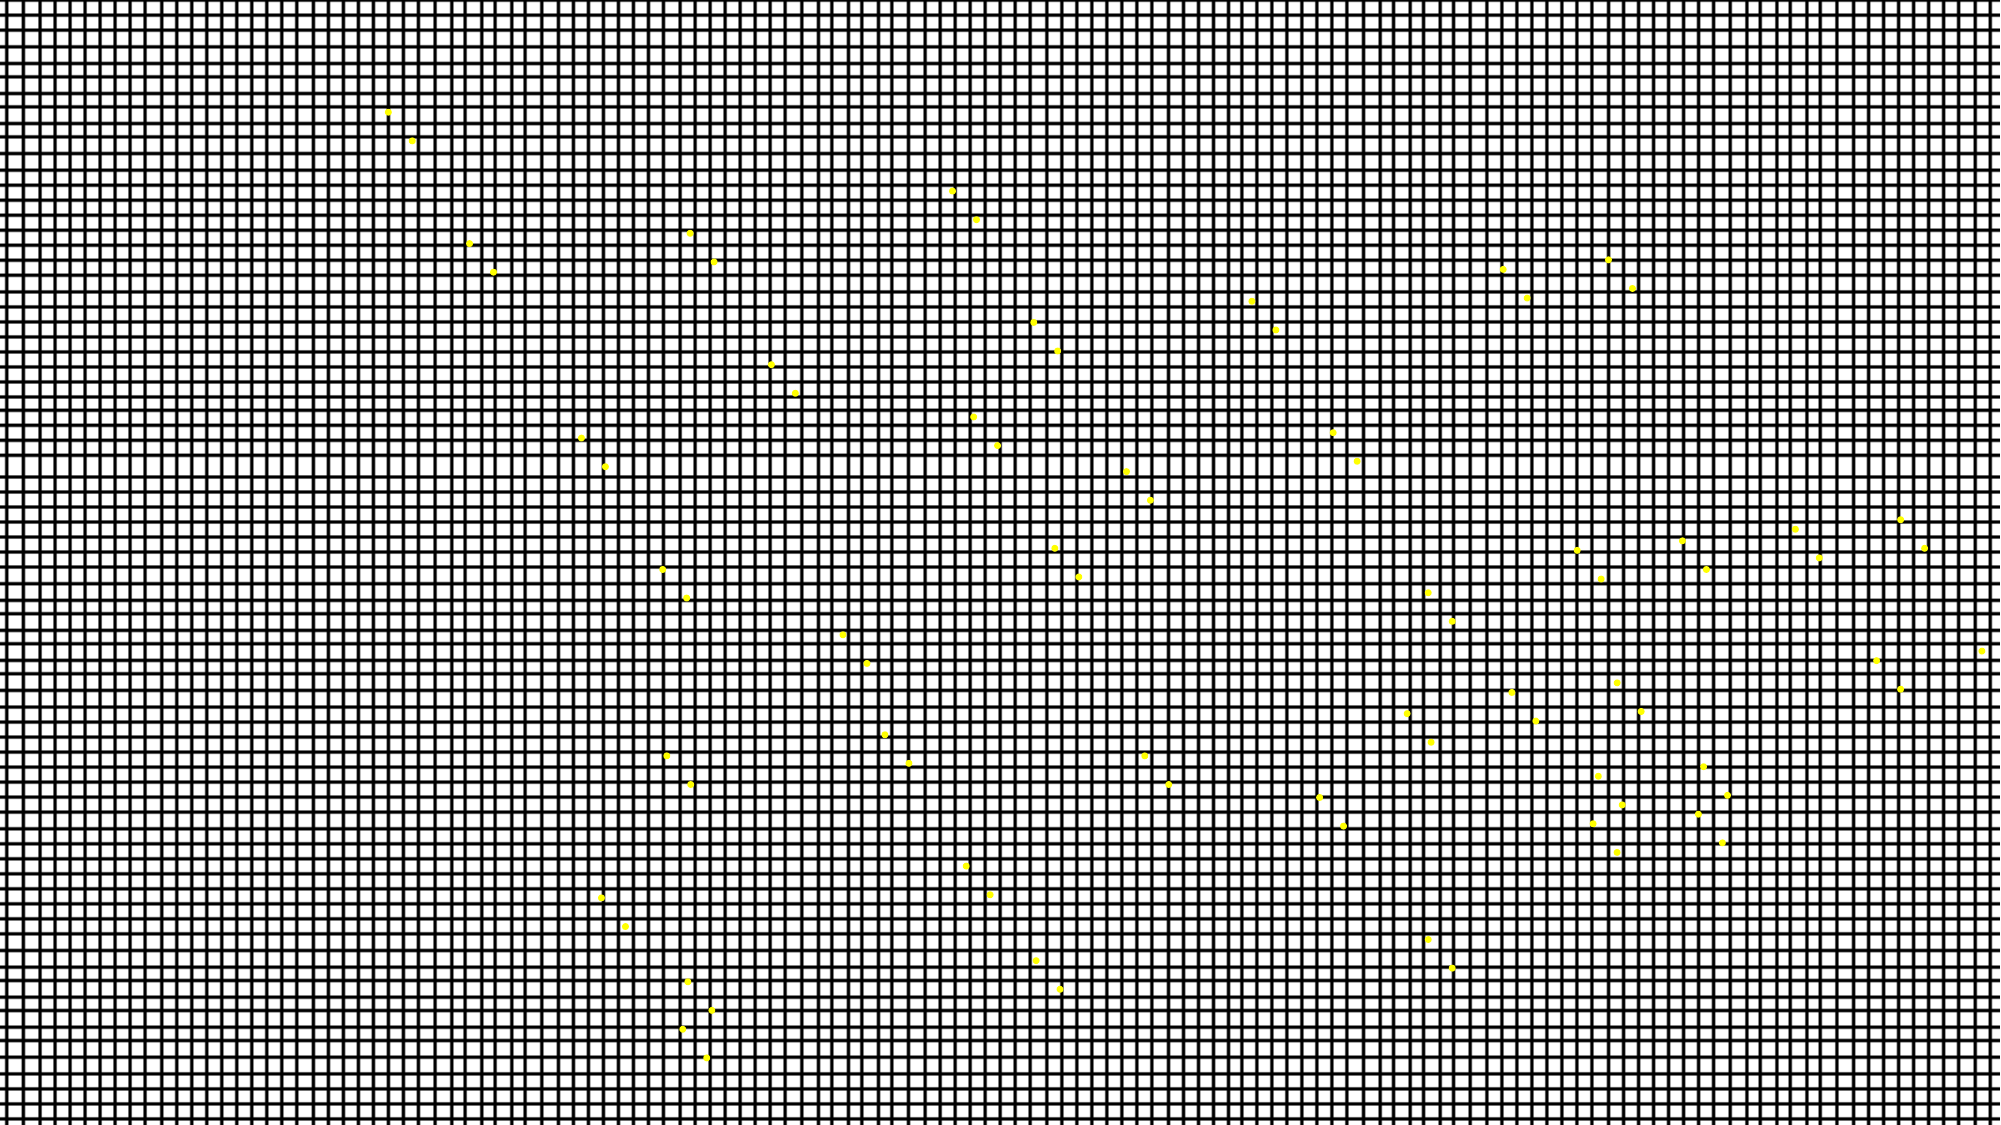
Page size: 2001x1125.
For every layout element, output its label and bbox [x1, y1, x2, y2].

text_box [0, 0, 2000, 1125]
